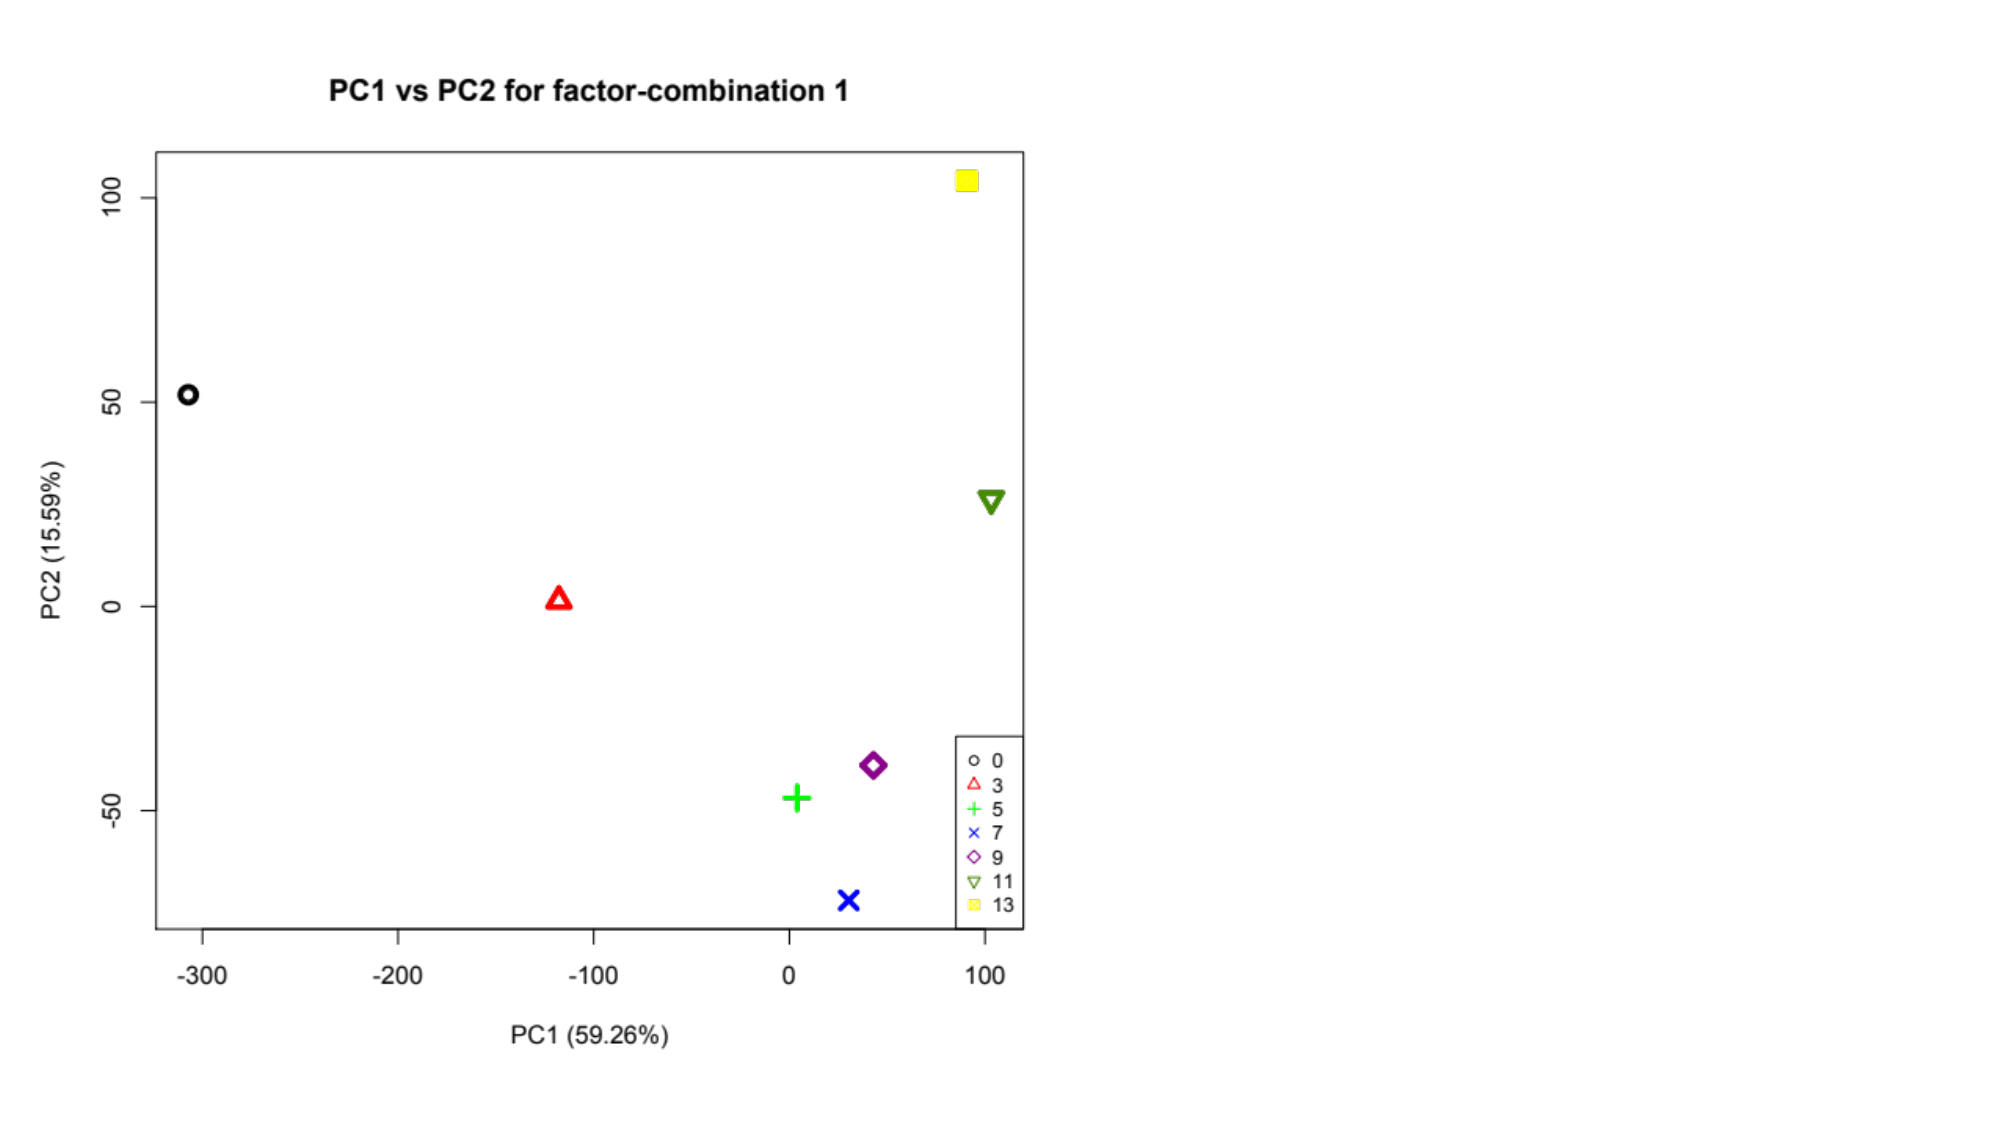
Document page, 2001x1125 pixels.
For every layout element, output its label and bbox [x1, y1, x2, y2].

picture [33, 29, 1084, 1080]
